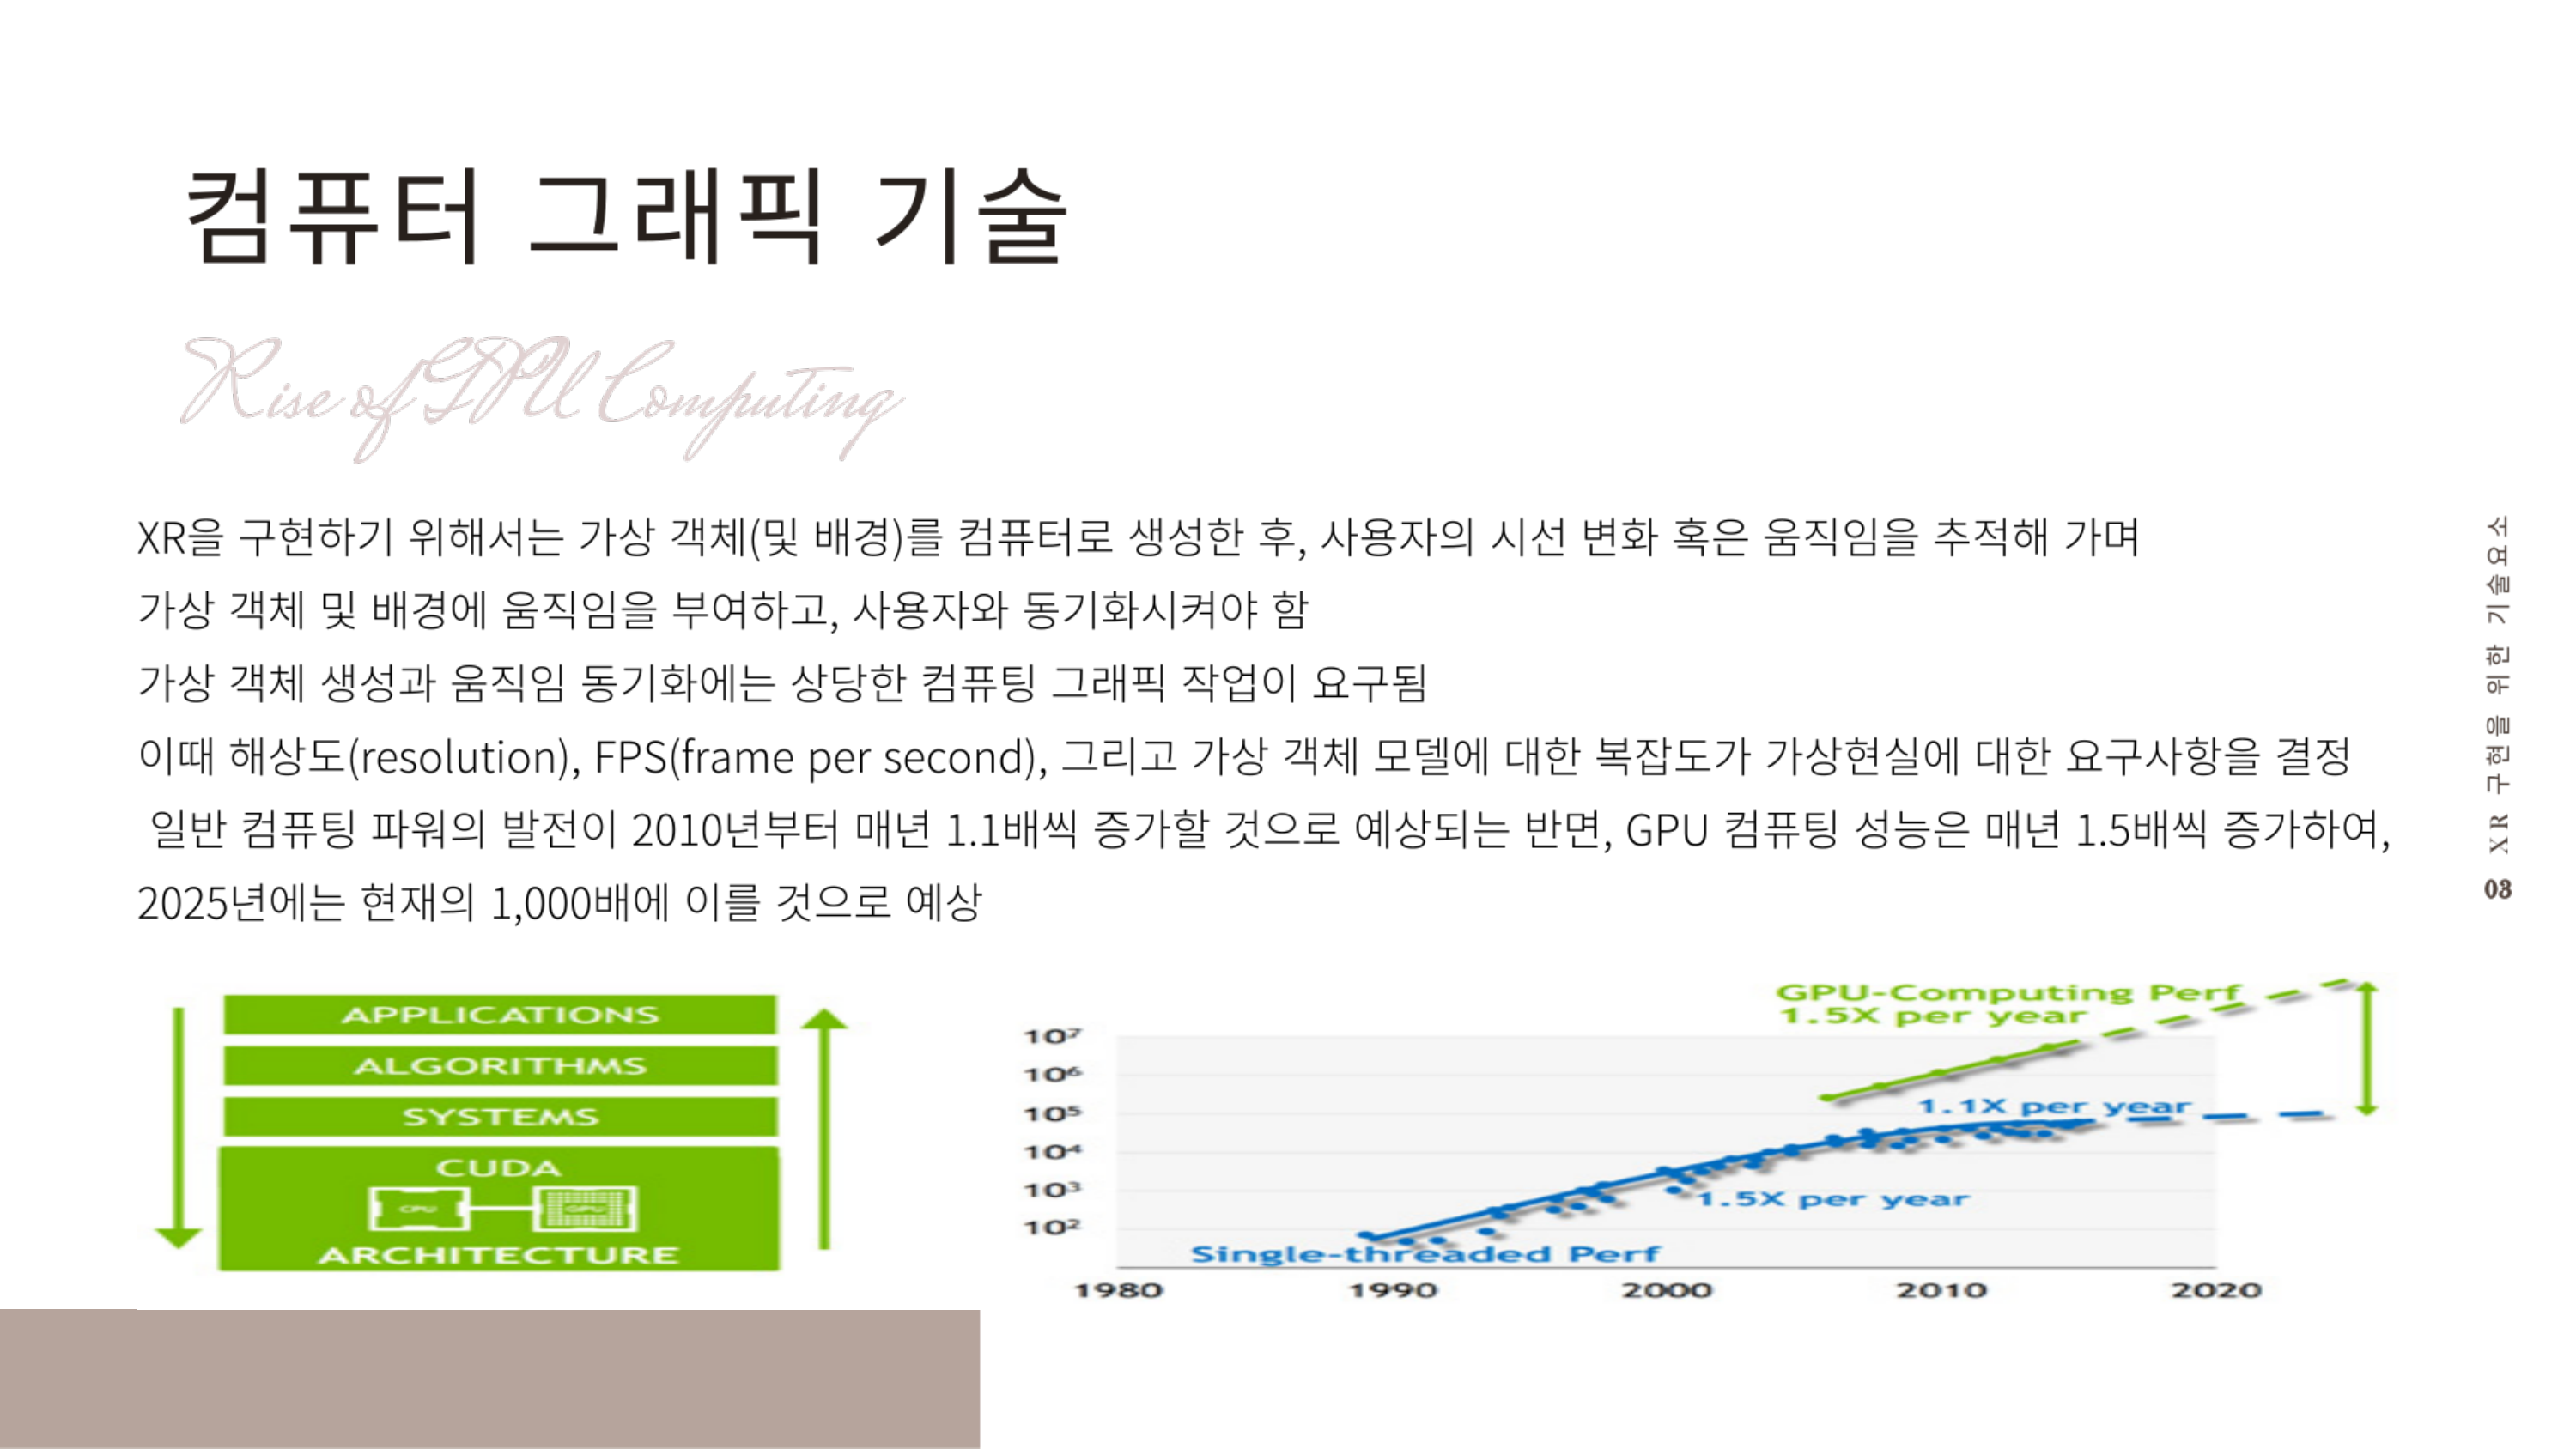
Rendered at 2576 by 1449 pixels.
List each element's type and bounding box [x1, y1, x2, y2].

picture [131, 120, 2576, 946]
text_box [137, 972, 2423, 1310]
text_box [0, 1308, 981, 1449]
